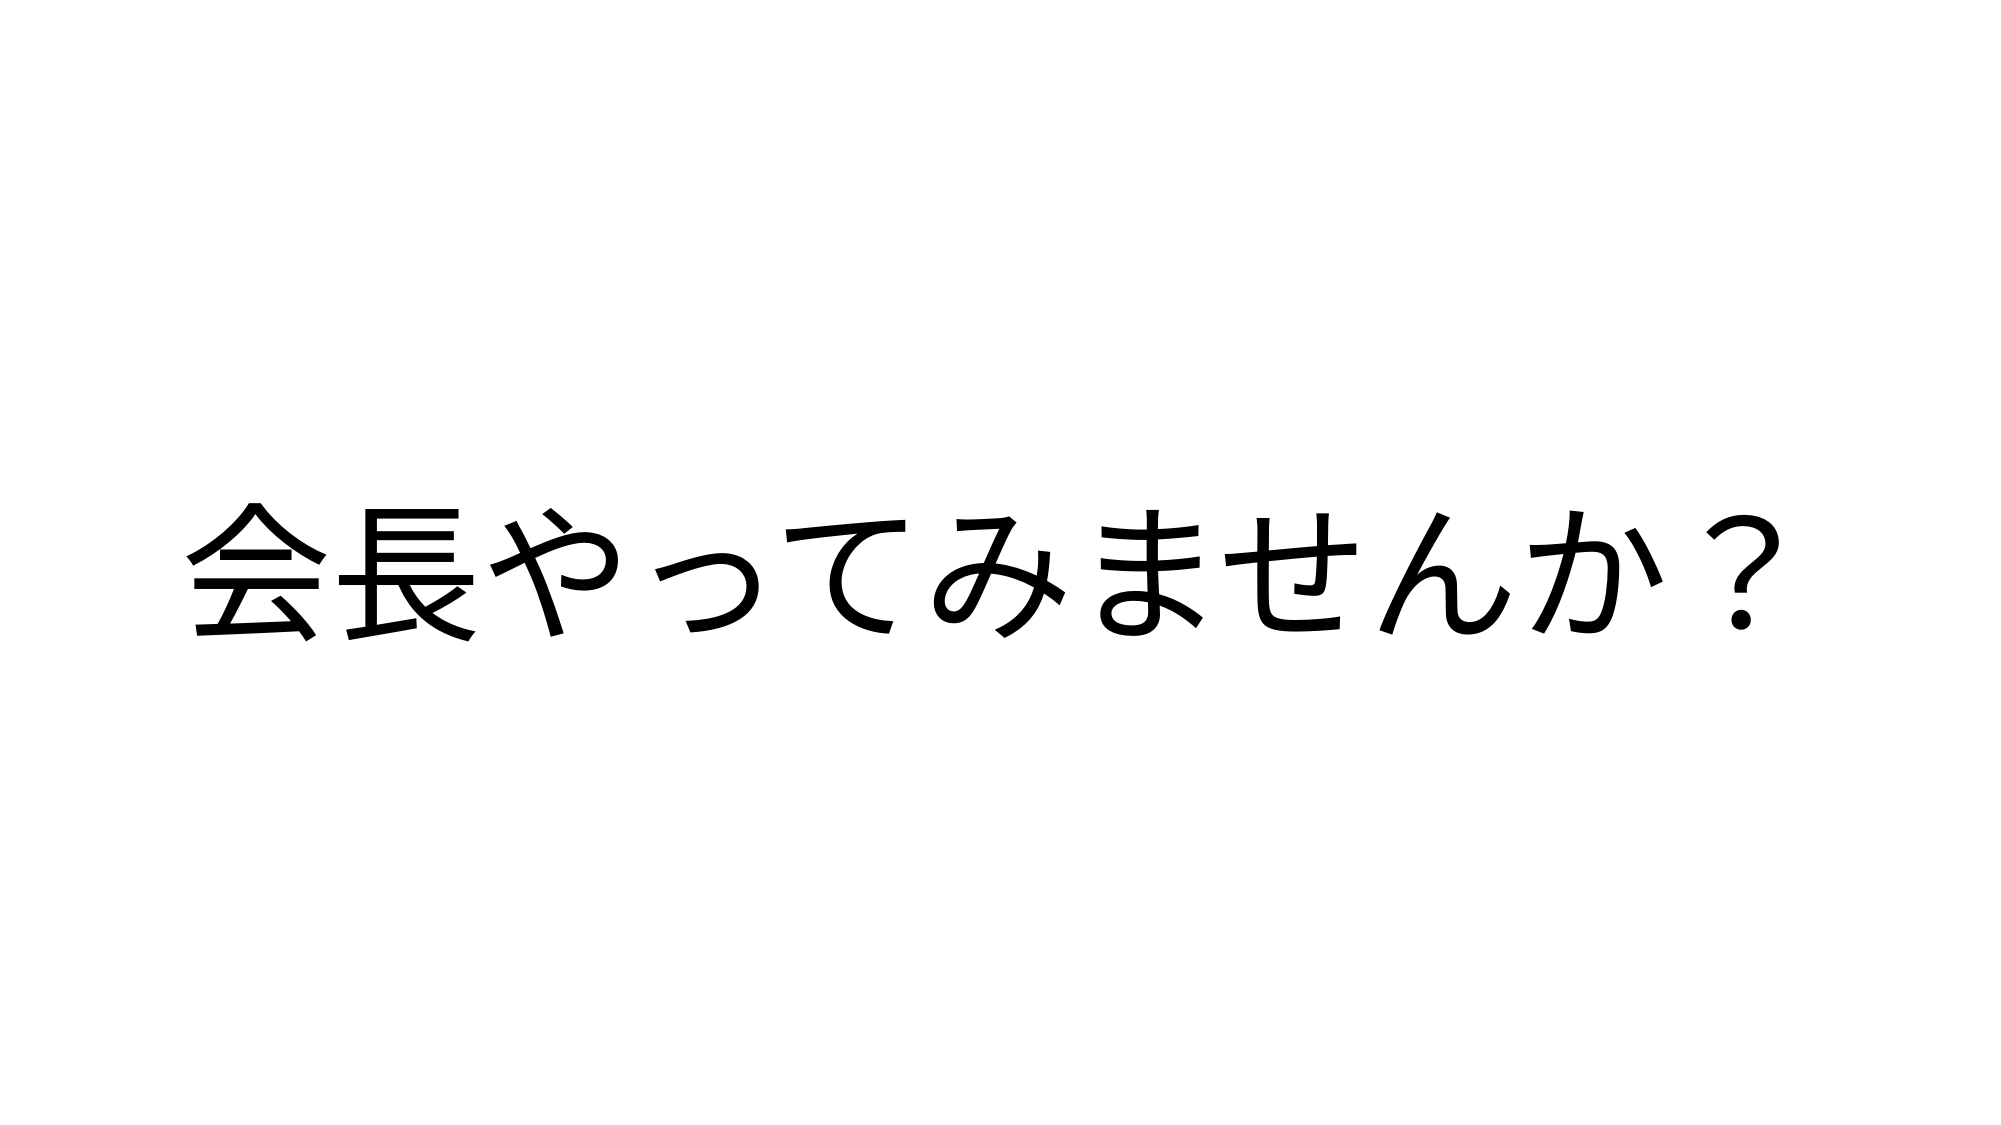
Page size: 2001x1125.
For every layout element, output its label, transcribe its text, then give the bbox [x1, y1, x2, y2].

text_box 会長やってみませんか？ [47, 471, 1953, 667]
